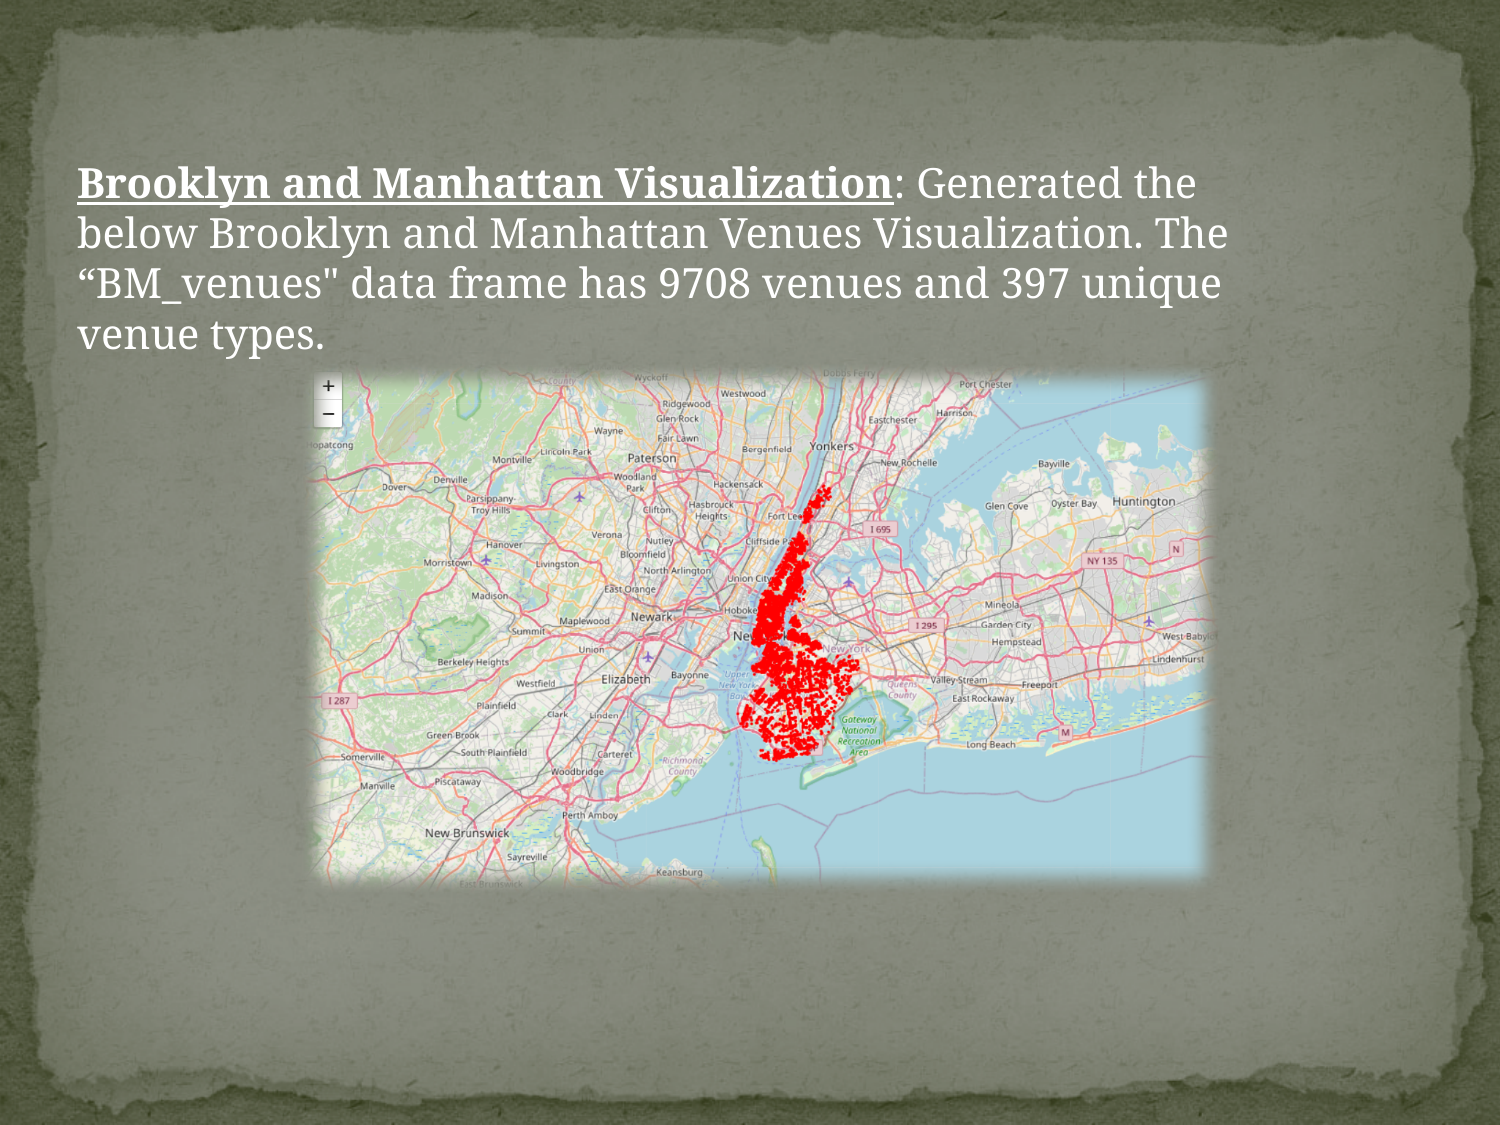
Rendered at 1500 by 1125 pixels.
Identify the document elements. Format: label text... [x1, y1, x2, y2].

picture [301, 363, 1220, 893]
text_box Brooklyn and Manhattan Visualization: Generated the below Brooklyn and Manhattan Venues Visualization. The “BM_venues" data frame has 9708 venues and 397 unique venue types. [62, 149, 1338, 365]
